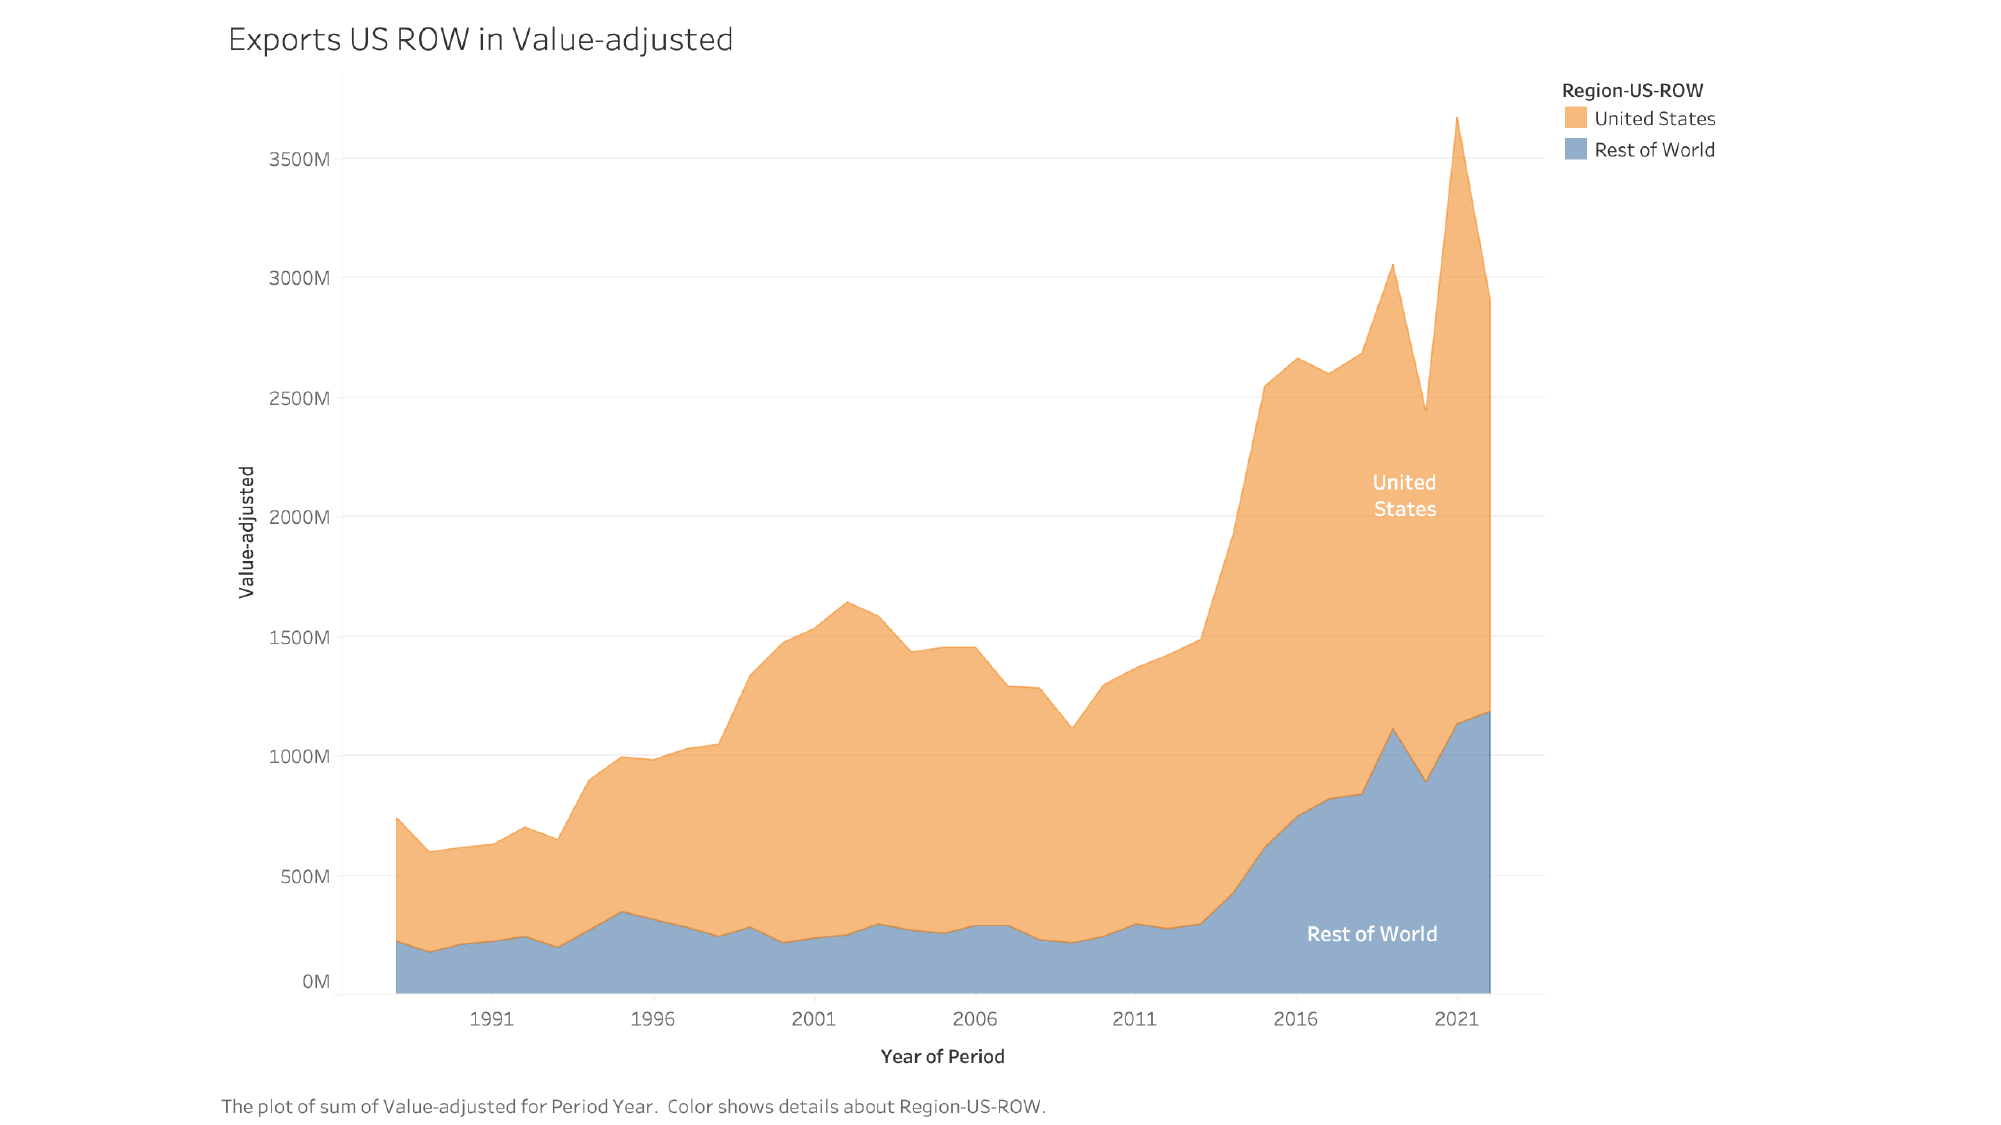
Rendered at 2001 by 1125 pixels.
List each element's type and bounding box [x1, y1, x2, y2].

picture [221, 6, 1779, 1119]
